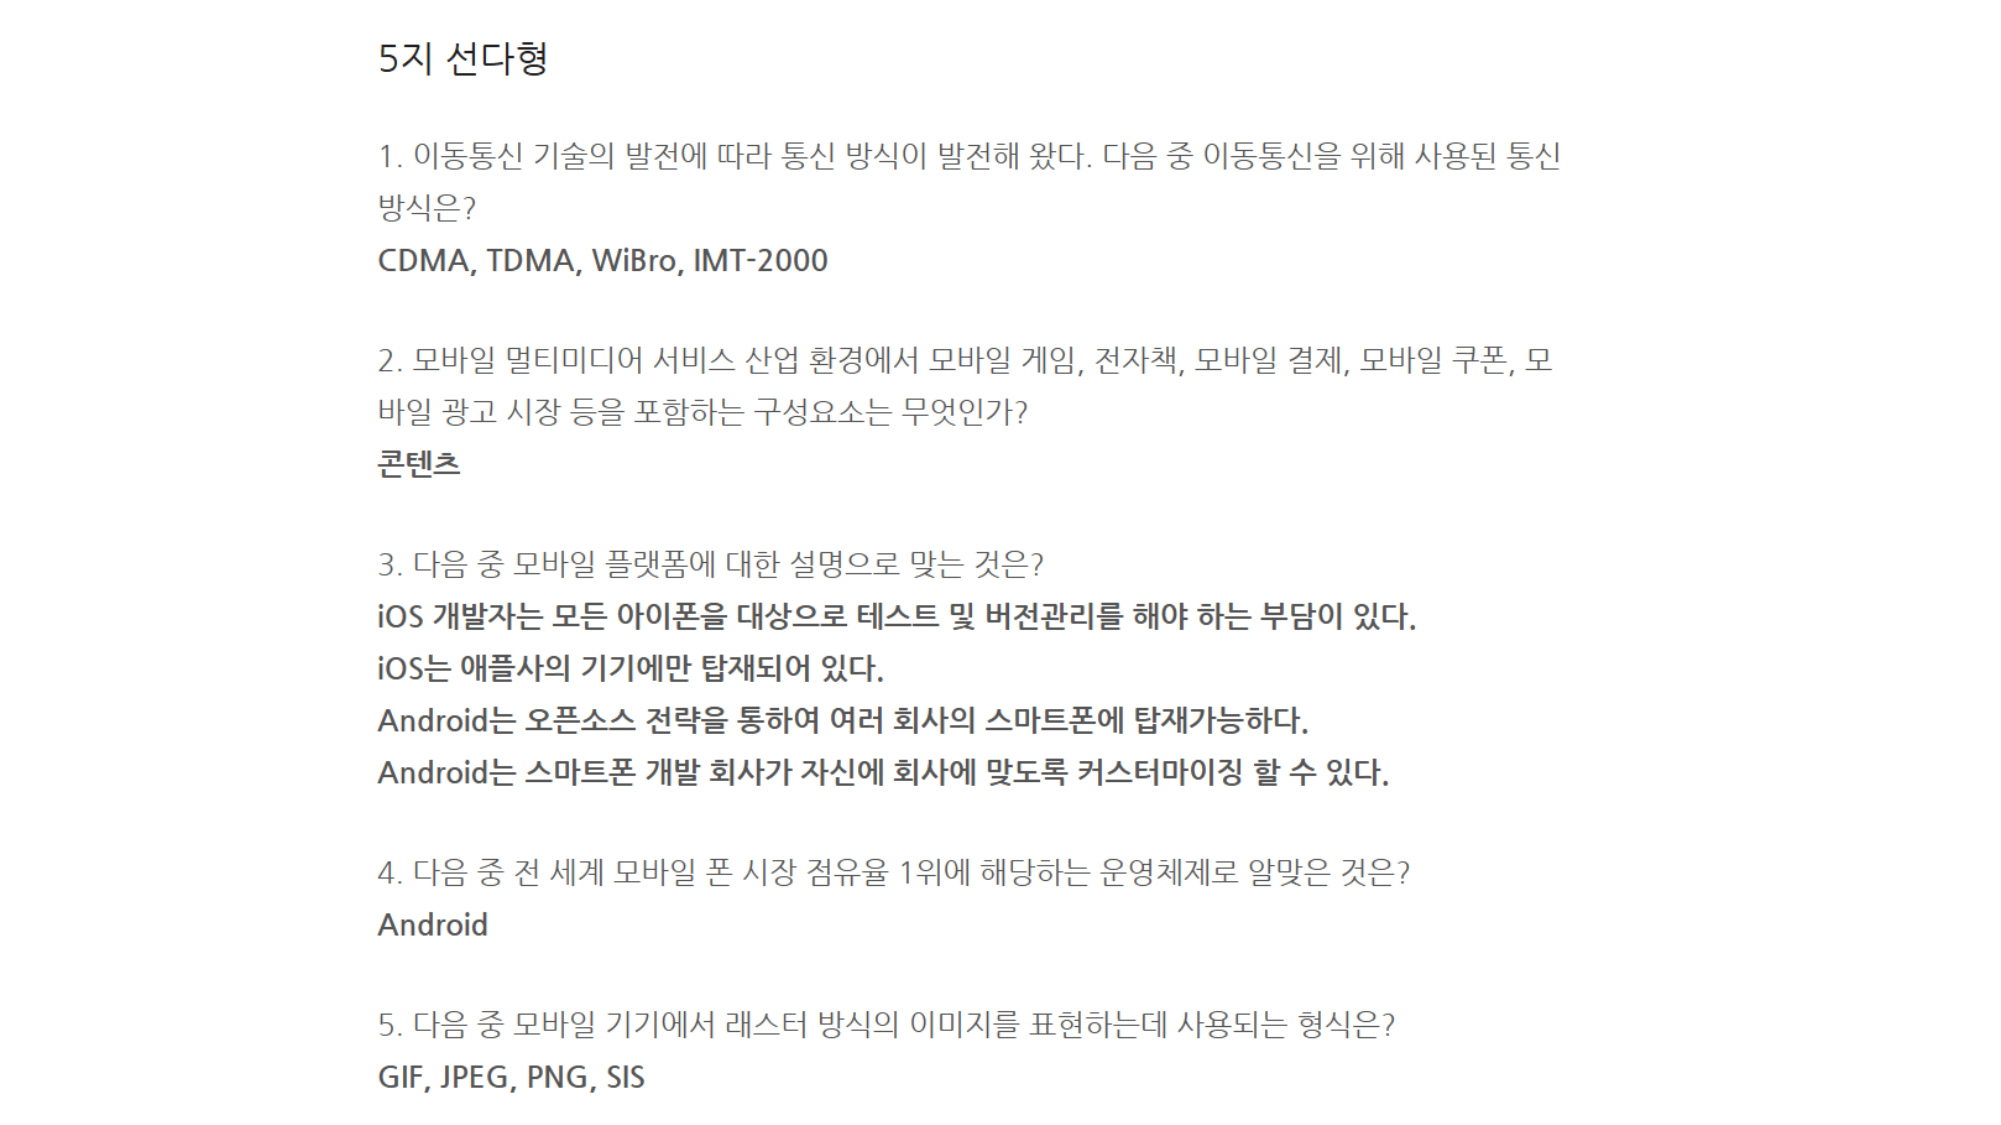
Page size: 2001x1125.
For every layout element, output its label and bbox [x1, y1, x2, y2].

picture [354, 0, 1646, 1125]
